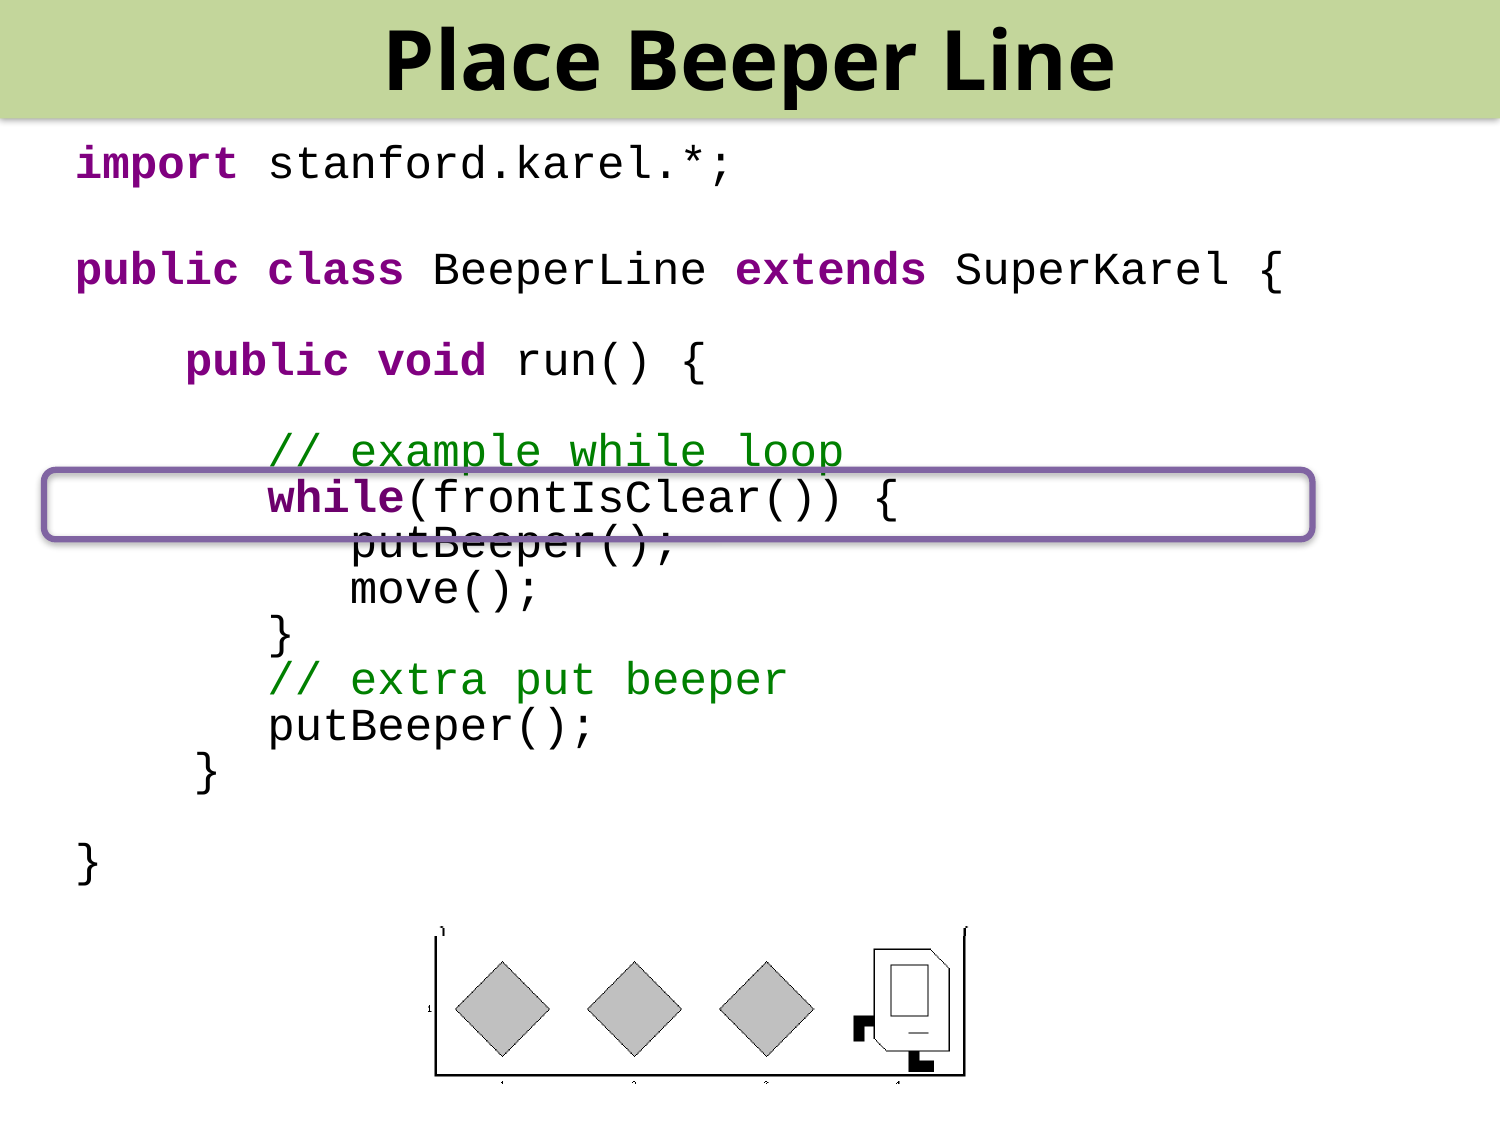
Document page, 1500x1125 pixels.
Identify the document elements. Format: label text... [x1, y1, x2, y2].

text_box Place Beeper Line [0, 0, 1500, 122]
text_box [43, 469, 1314, 541]
picture [400, 925, 996, 1096]
text_box import stanford.karel.*; public class BeeperLine extends SuperKarel { public void run() { // example while loop while(frontIsClear()) { putBeeper(); move(); } // extra put beeper putBeeper(); } } [74, 134, 1425, 1096]
